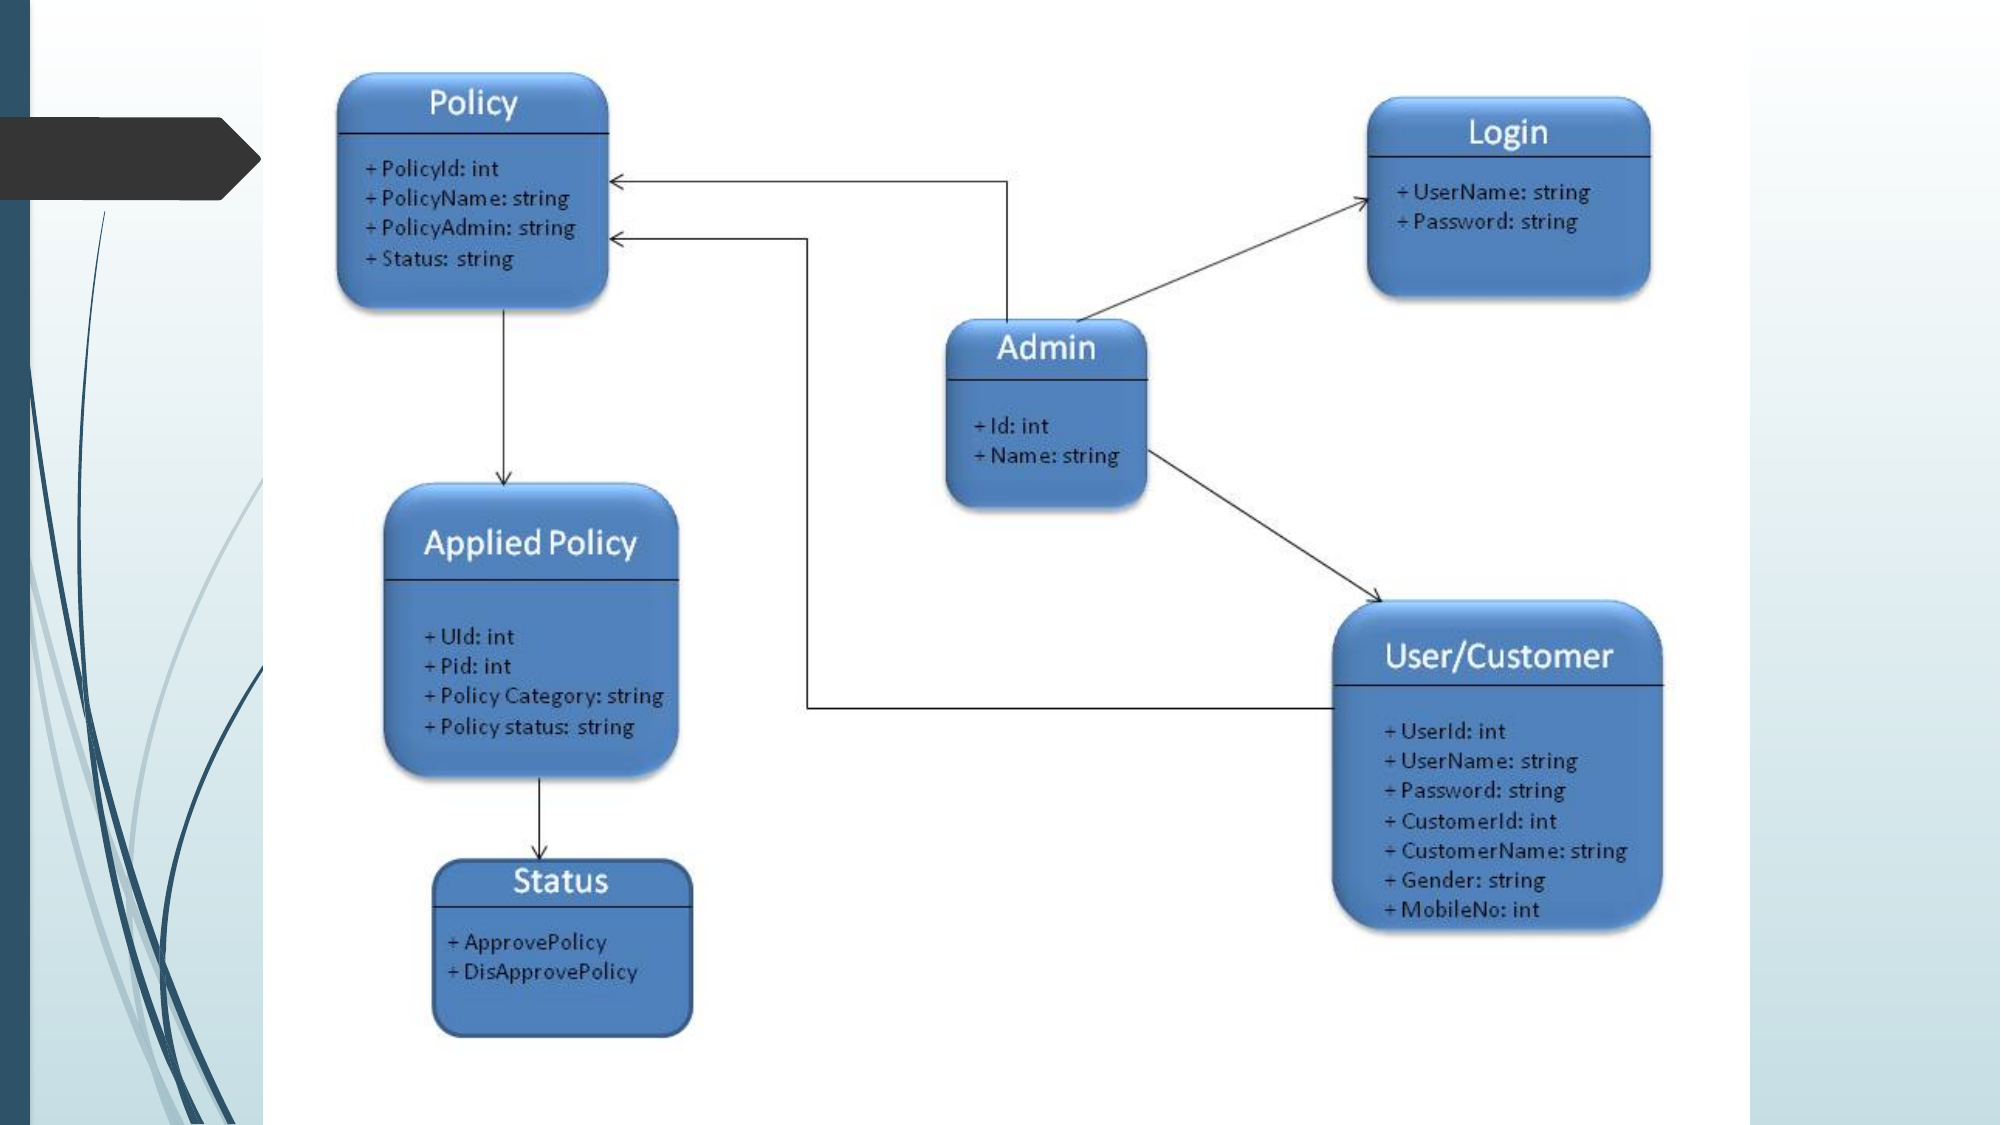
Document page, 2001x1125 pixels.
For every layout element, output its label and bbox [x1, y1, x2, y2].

picture [262, 9, 1751, 1125]
